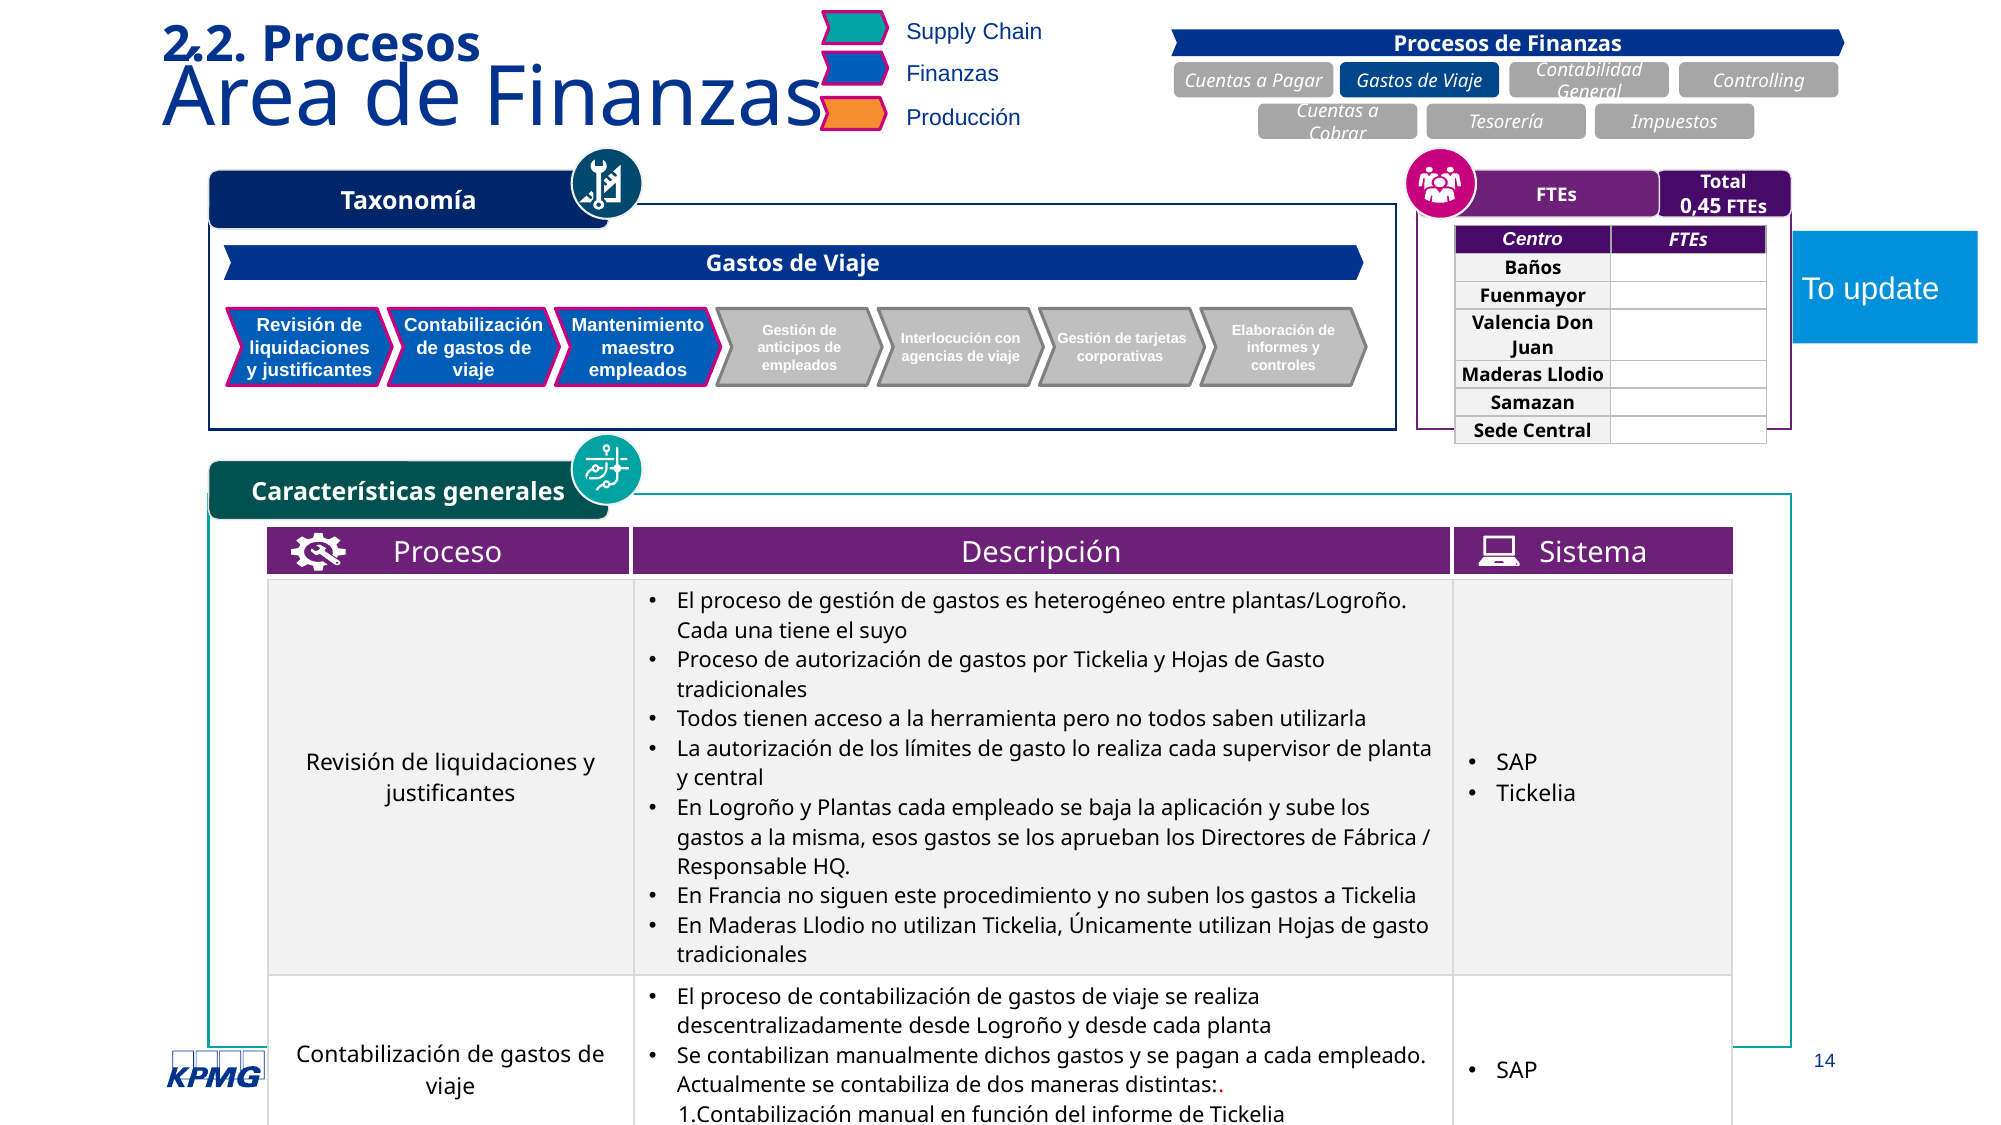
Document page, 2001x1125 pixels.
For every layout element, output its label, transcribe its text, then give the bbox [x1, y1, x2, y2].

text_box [291, 532, 346, 571]
table_cell [1611, 389, 1766, 415]
text_box Gestión de anticipos de empleados [716, 308, 883, 386]
table_cell Fuenmayor [1456, 282, 1610, 308]
text_box Interlocución con agencias de viaje [878, 308, 1044, 386]
text_box Tesorería [1425, 102, 1588, 140]
table_header SAP Tickelia [1454, 580, 1731, 974]
text_box [208, 493, 1792, 1047]
table_header Revisión de liquidaciones y justificantes [269, 580, 633, 974]
table_header El proceso de gestión de gastos es heterogéneo entre plantas/Logroño. Cada una tiene el suyo Proceso de autorización de gastos por Tickelia y Hojas de Gasto tradicionales Todos tienen acceso a la herramienta pero no todos saben utilizarla La autorización de los límites de gasto lo realiza cada supervisor de planta y central En Logroño y Plantas cada empleado se baja la aplicación y sube los gastos a la misma, esos gastos se los aprueban los Directores de Fábrica / Responsable HQ. En Francia no siguen este procedimiento y no suben los gastos a Tickelia En Maderas Llodio no utilizan Tickelia, Únicamente utilizan Hojas de gasto tradicionales [635, 580, 1452, 974]
text_box Controlling [1678, 60, 1840, 99]
text_box Mantenimiento maestro empleados [555, 308, 721, 386]
text_box Taxonomía [208, 169, 609, 230]
text_box [1417, 211, 1792, 430]
table_cell [1611, 310, 1766, 360]
text_box Sistema [1454, 527, 1733, 574]
table_cell Contabilización de gastos de viaje [269, 976, 633, 1125]
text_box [208, 433, 643, 520]
table_cell [1611, 417, 1766, 443]
table_cell Samazan [1456, 389, 1610, 415]
text_box Procesos de Finanzas [1171, 29, 1845, 57]
text_box Impuestos [1593, 102, 1756, 140]
text_box Cuentas a Cobrar [1257, 102, 1419, 140]
text_box Contabilización de gastos de viaje [388, 308, 560, 386]
table_header FTEs [1612, 226, 1765, 253]
table_cell Baños [1456, 254, 1610, 281]
table_cell Maderas Llodio [1456, 361, 1610, 387]
table_cell [1611, 282, 1766, 308]
table_cell [1611, 254, 1766, 281]
table_cell SAP [1454, 976, 1731, 1125]
text_box Gestión de tarjetas corporativas [1039, 308, 1205, 386]
text_box FTEs [1476, 169, 1660, 218]
text_box Cuentas a Pagar [1172, 60, 1335, 99]
table_cell Valencia Don Juan [1456, 310, 1610, 360]
table_cell [1611, 361, 1766, 387]
text_box Revisión de liquidaciones y justificantes [226, 308, 393, 386]
text_box [1478, 535, 1520, 566]
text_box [571, 147, 643, 219]
text_box Gastos de Viaje [220, 243, 1367, 283]
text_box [1405, 147, 1476, 219]
table_header Centro [1456, 226, 1610, 253]
text_box To update [1792, 230, 1979, 344]
text_box [208, 203, 1397, 430]
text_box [821, 7, 1169, 130]
text_box Proceso [267, 527, 629, 574]
text_box Contabilidad General [1508, 60, 1670, 99]
table_cell El proceso de contabilización de gastos de viaje se realiza descentralizadamente desde Logroño y desde cada planta Se contabilizan manualmente dichos gastos y se pagan a cada empleado. Actualmente se contabiliza de dos maneras distintas:. Contabilización manual en función del informe de Tickelia Contabilización manual en función de las hojas de gasto tradicionales [635, 976, 1452, 1125]
title 2.2. Procesos Área de Finanzas [162, 27, 1554, 141]
table_cell Sede Central [1456, 417, 1610, 443]
text_box Descripción [633, 527, 1450, 574]
text_box Elaboración de informes y controles [1200, 308, 1367, 386]
text_box Total 0,45 FTEs [1658, 169, 1792, 218]
text_box Gastos de Viaje [1338, 60, 1501, 99]
